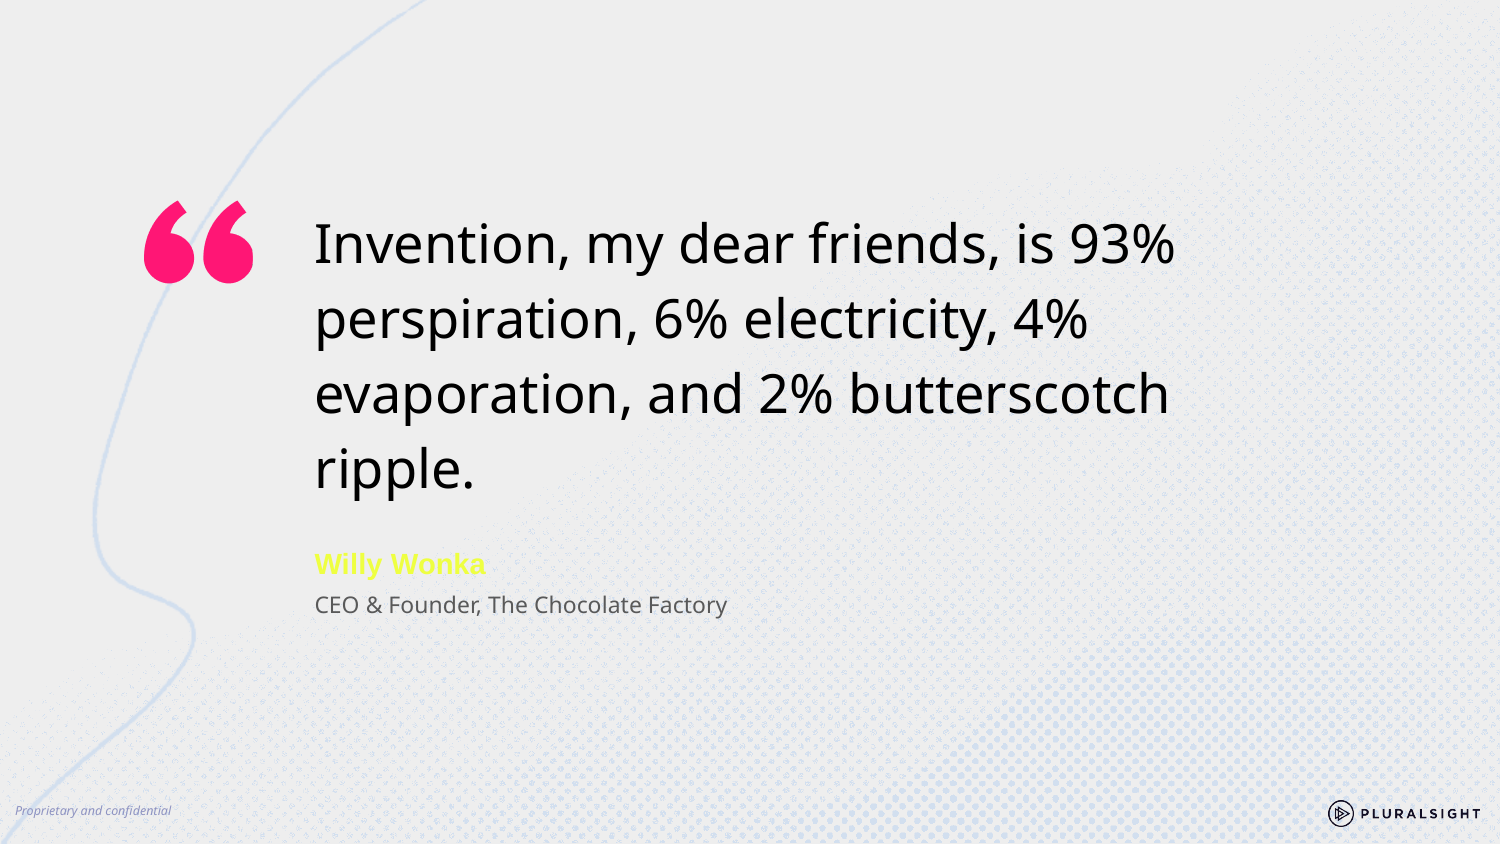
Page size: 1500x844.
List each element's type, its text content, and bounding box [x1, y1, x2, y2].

picture [0, 0, 1500, 844]
subtitle CEO & Founder, The Chocolate Factory [299, 585, 1291, 732]
title Invention, my dear friends, is 93% perspiration, 6% electricity, 4% evaporation, and 2% butterscotch ripple. [299, 192, 1253, 477]
subtitle Willy Wonka [299, 531, 1282, 585]
